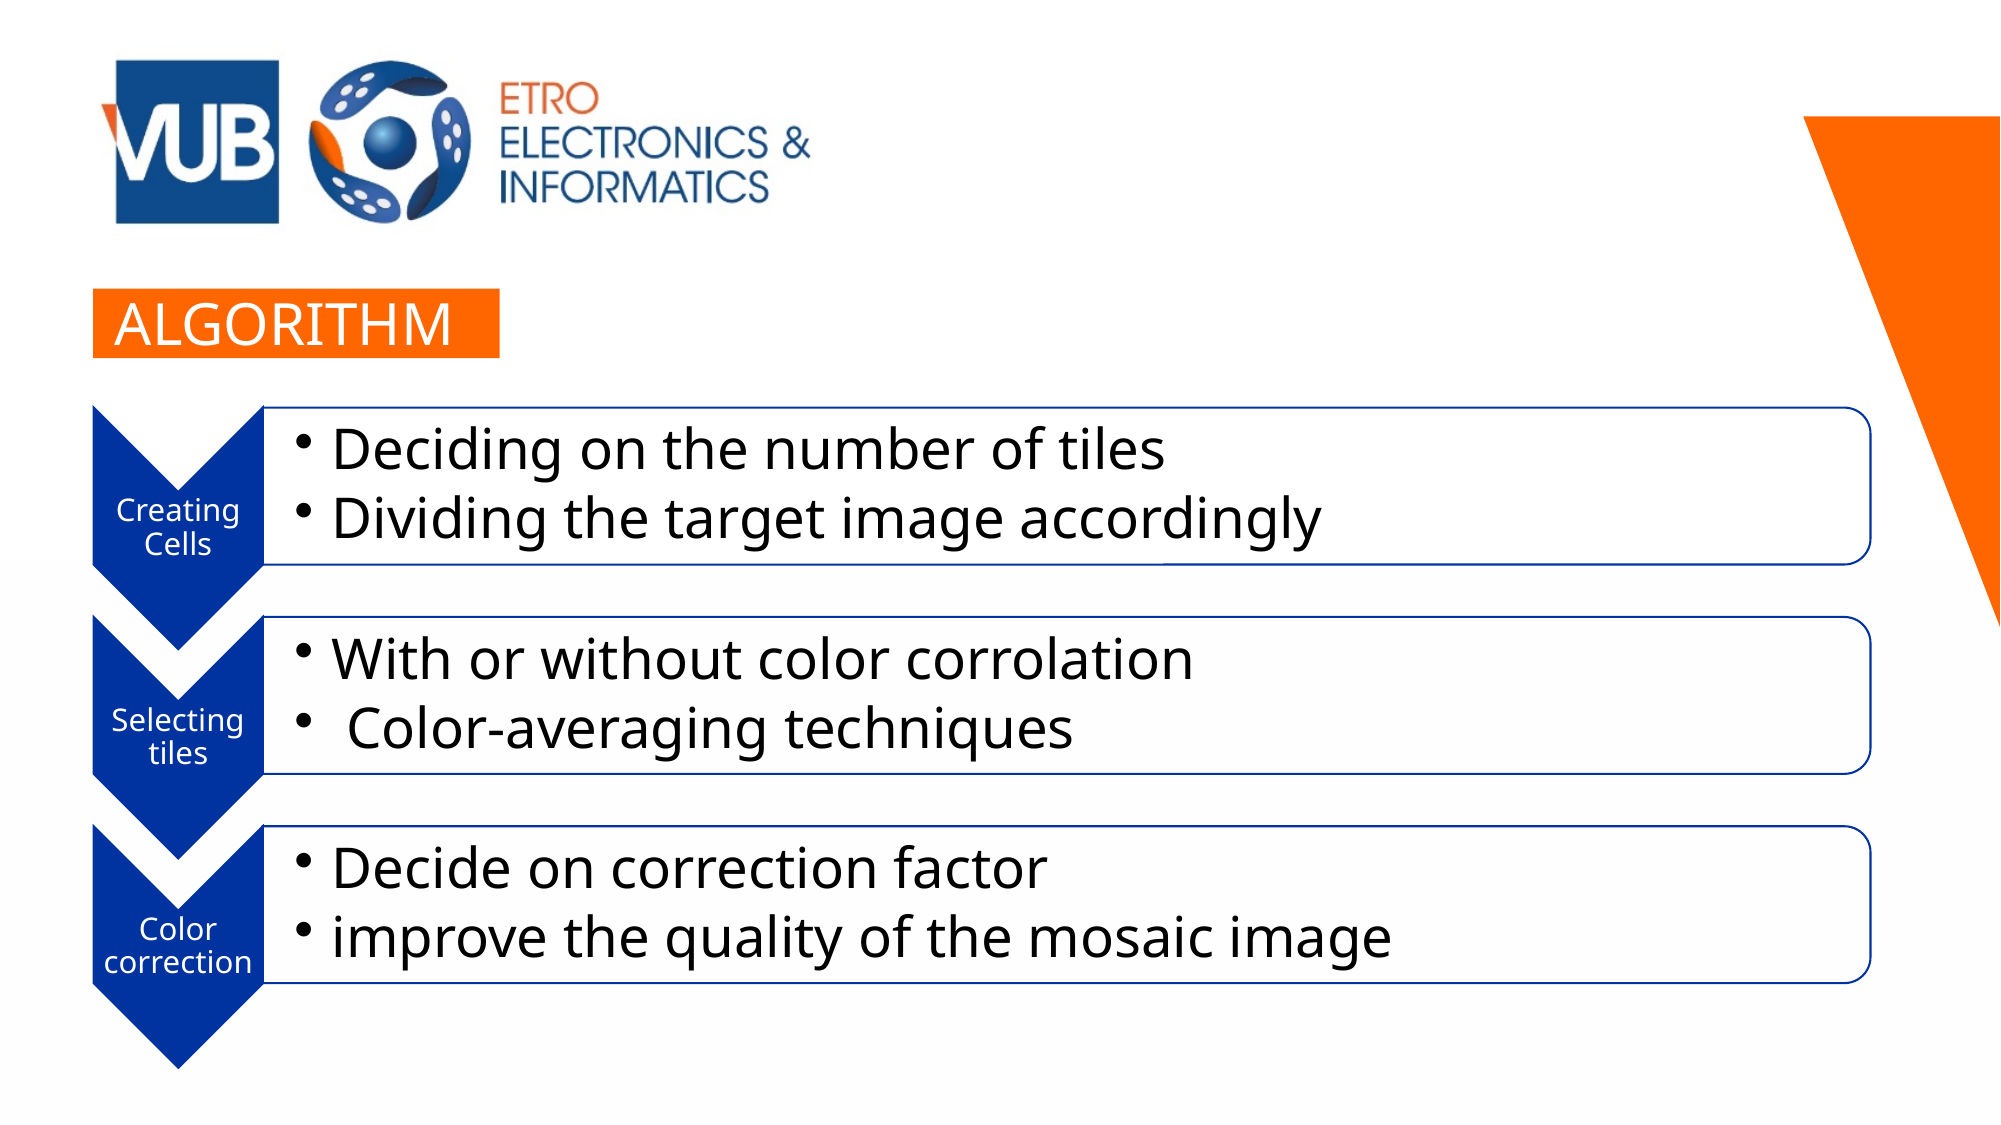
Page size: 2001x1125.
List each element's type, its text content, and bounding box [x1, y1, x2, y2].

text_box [93, 407, 1871, 1068]
picture [97, 43, 822, 239]
title Algorithm [93, 288, 500, 359]
